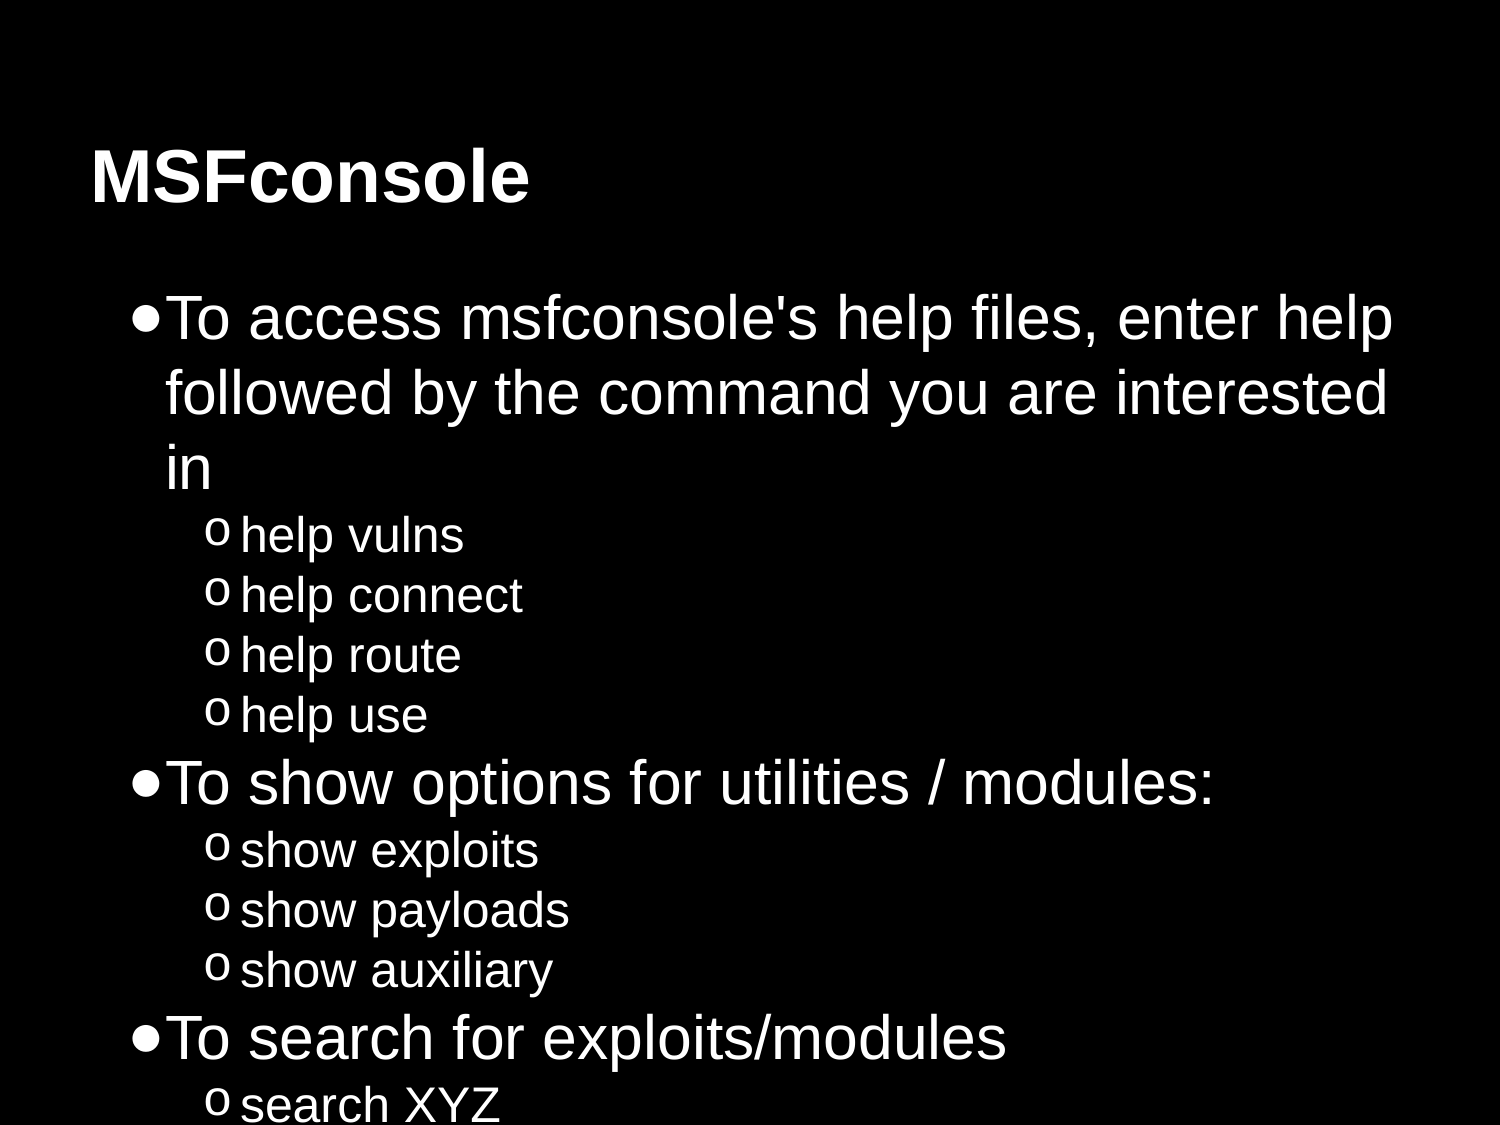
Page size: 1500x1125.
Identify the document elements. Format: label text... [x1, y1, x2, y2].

title MSFconsole [75, 45, 1425, 233]
list To access msfconsole's help files, enter help followed by the command you are interested in help vulns help connect help route help use To show options for utilities / modules: show exploits show payloads show auxiliary To search for exploits/modules search XYZ [75, 262, 1425, 1078]
